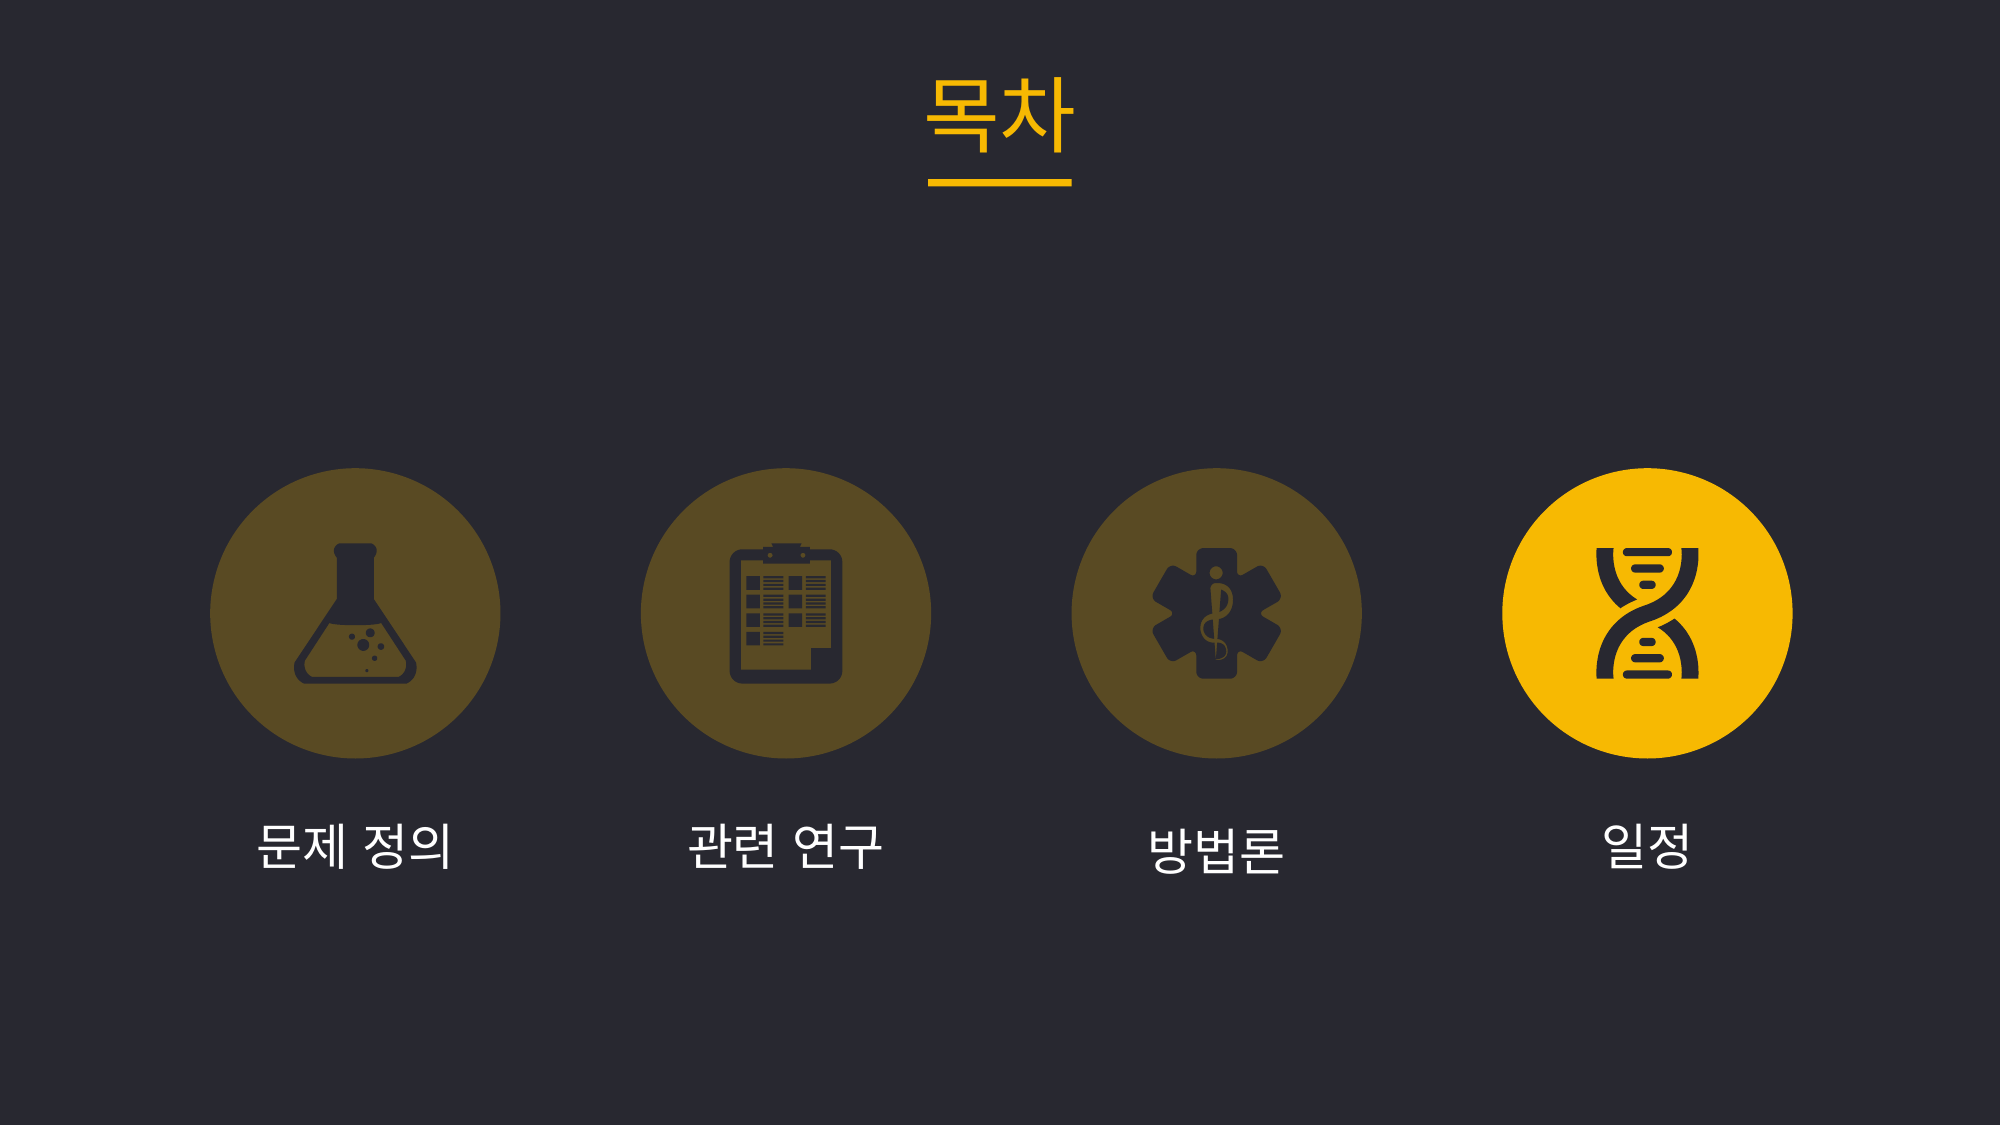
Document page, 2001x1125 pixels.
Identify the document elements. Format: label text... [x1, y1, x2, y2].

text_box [640, 468, 932, 759]
text_box 문제 정의 [223, 808, 487, 883]
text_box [1502, 468, 1793, 759]
text_box 관련 연구 [654, 808, 918, 883]
text_box 방법론 [1065, 812, 1368, 888]
text_box [927, 178, 1073, 188]
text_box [210, 468, 501, 759]
text_box 목차 [748, 55, 1252, 171]
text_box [1071, 468, 1362, 759]
text_box 일정 [1509, 808, 1786, 883]
